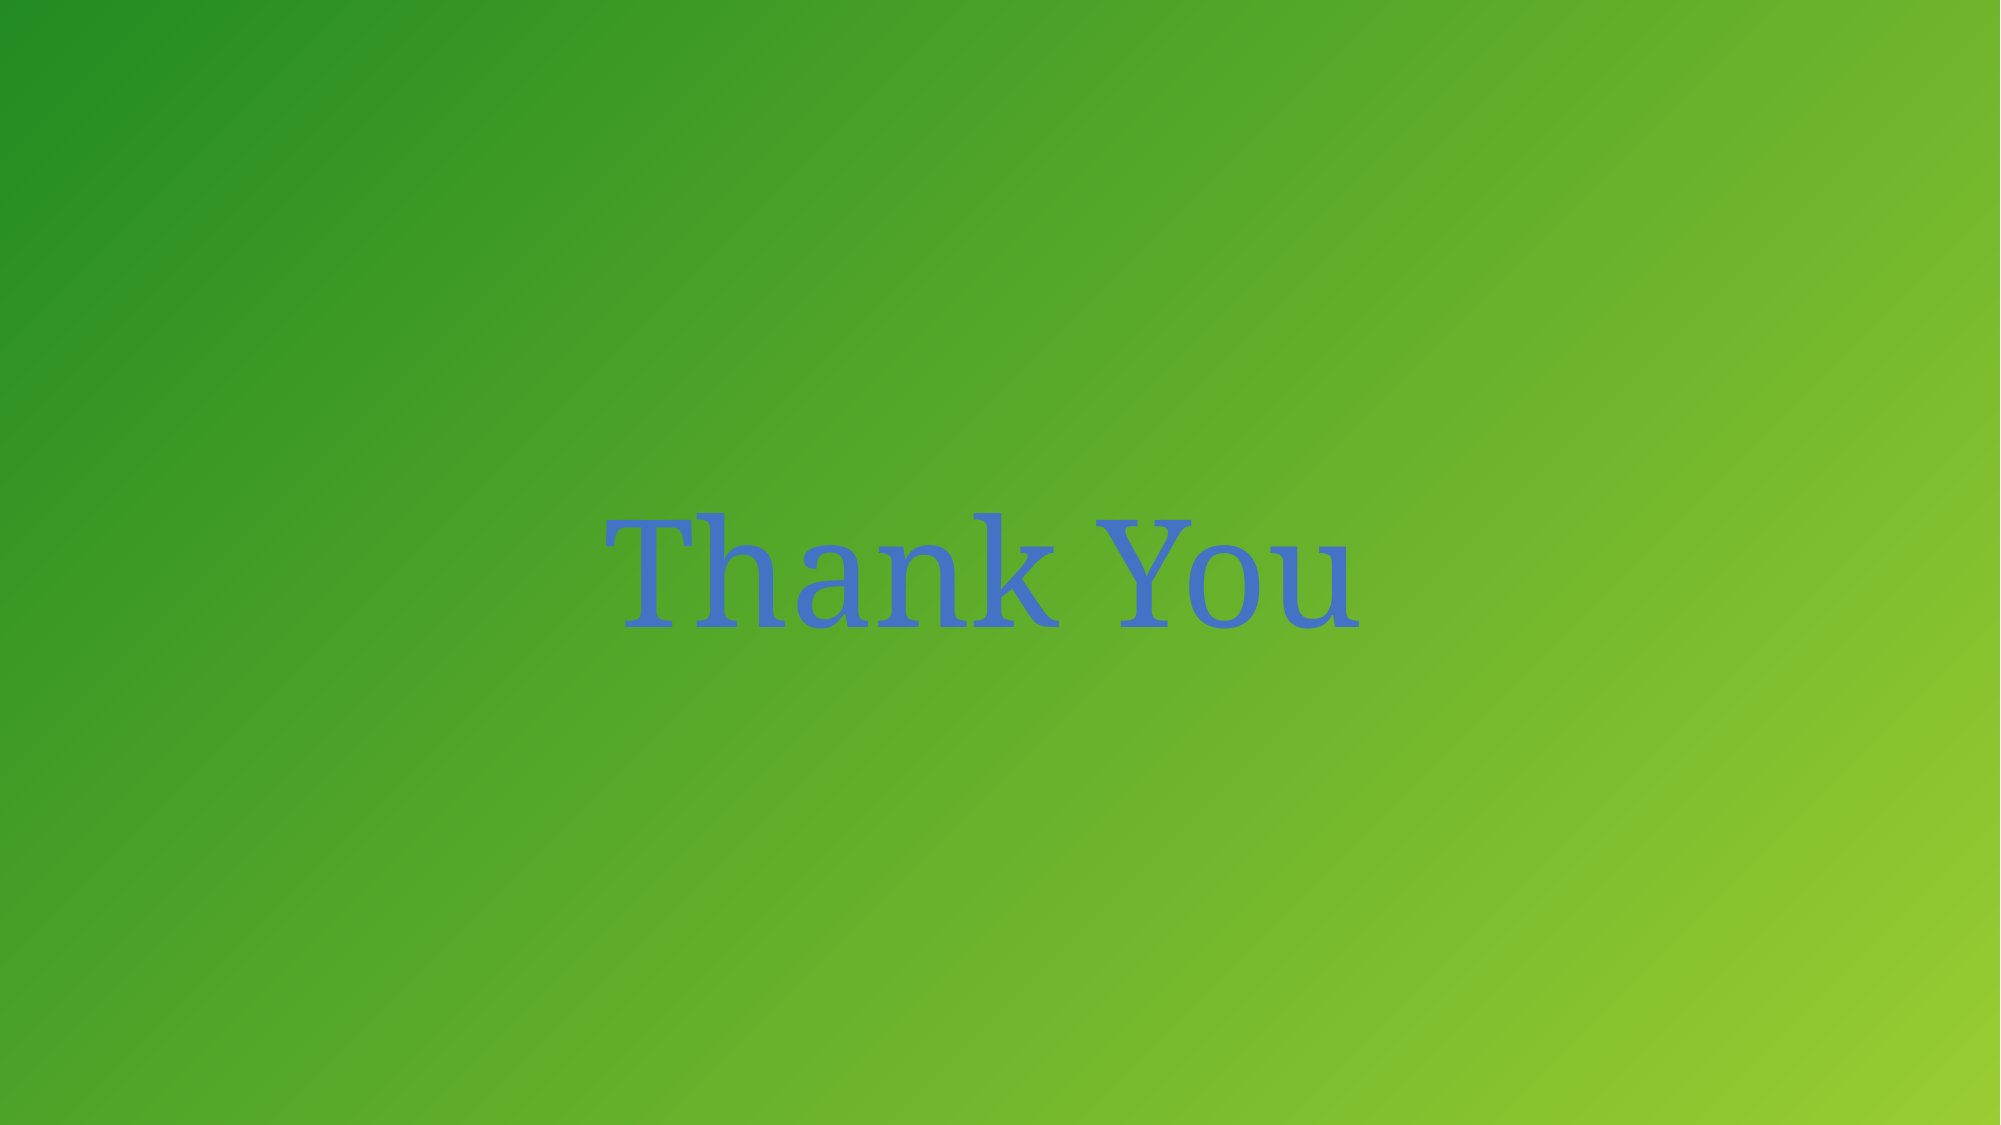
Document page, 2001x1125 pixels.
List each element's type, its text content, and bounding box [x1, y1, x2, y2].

text_box Thank You [368, 470, 1598, 666]
